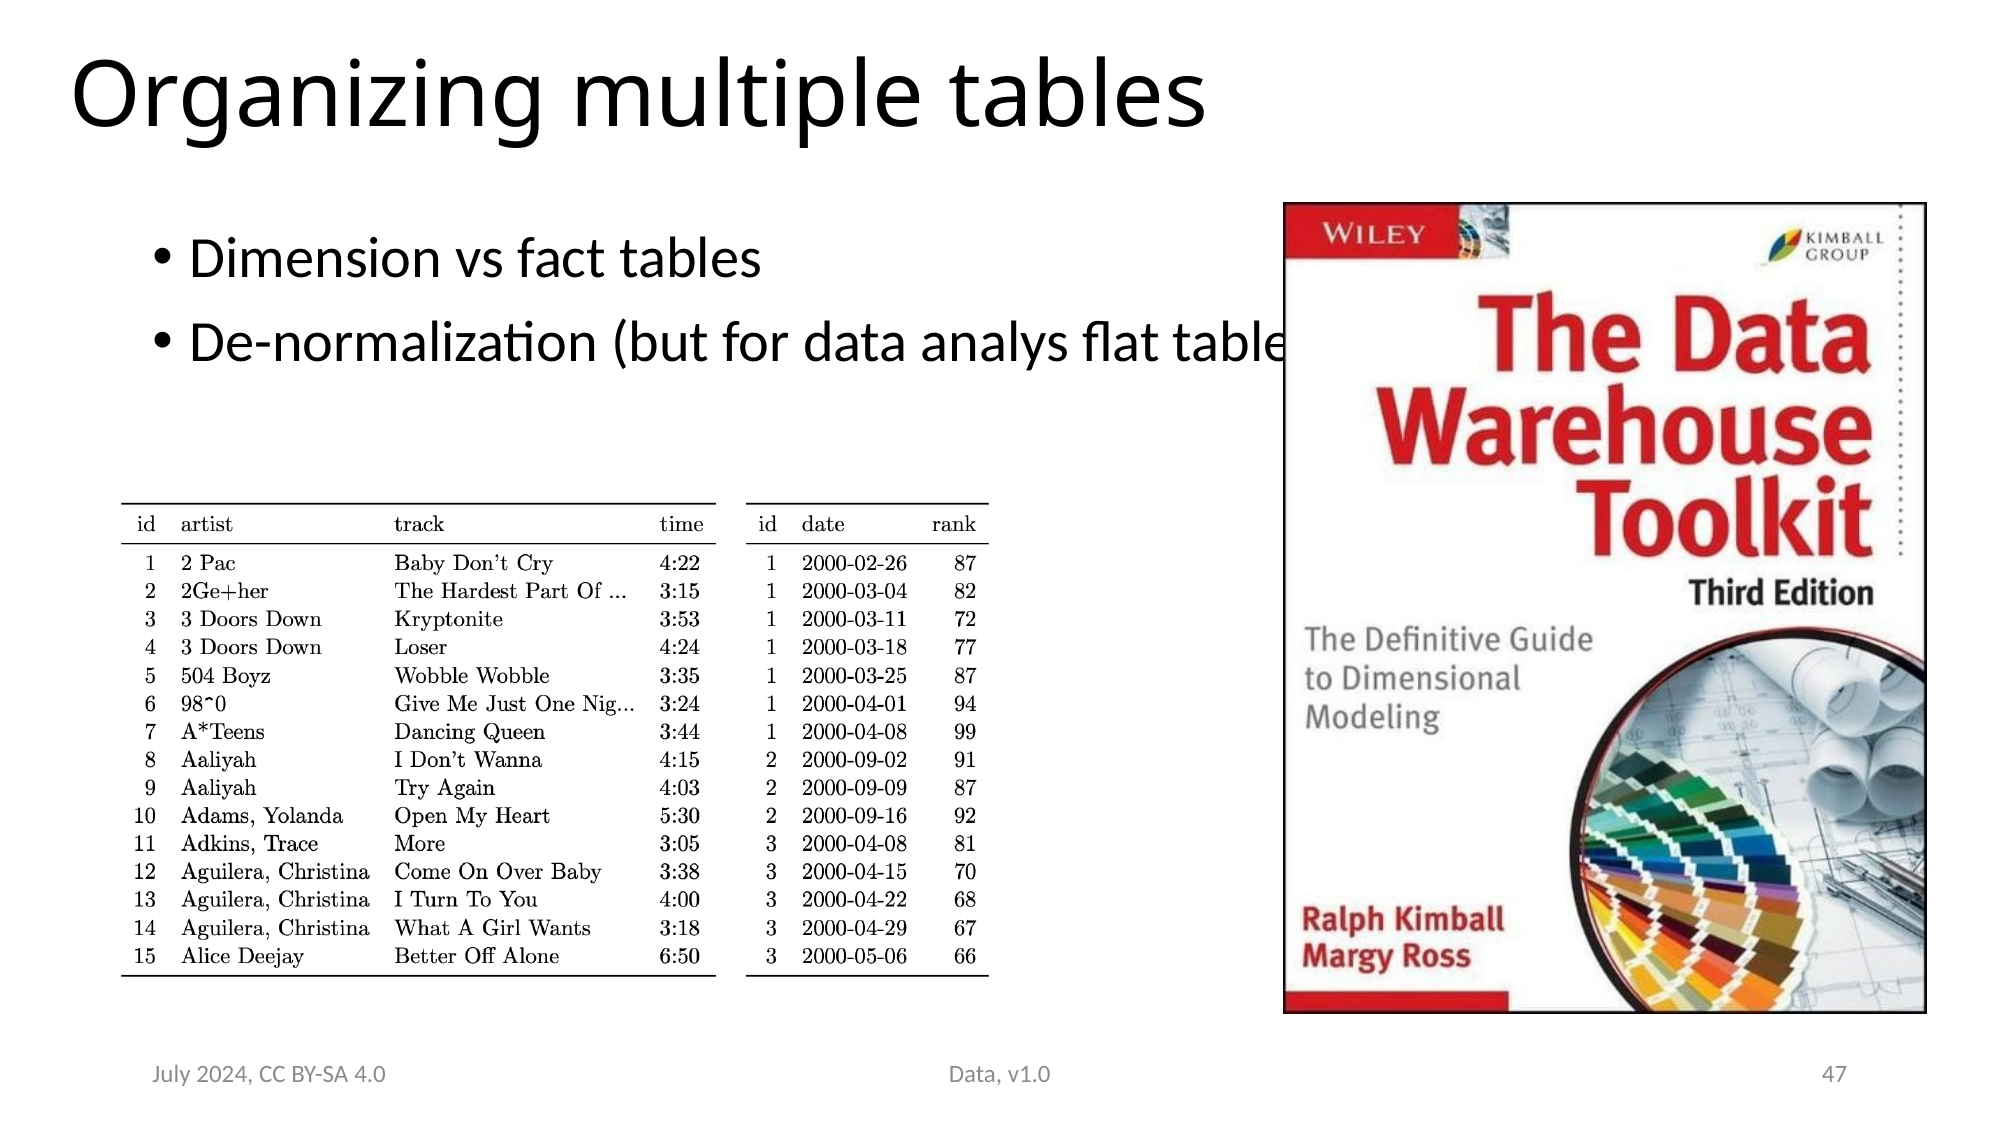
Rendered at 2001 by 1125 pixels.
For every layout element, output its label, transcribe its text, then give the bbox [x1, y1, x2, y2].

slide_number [137, 1042, 588, 1103]
picture [90, 484, 1012, 986]
list Dimension vs fact tables De-normalization (but for data analys flat tables are more convienent) [137, 219, 1283, 1014]
footer Data, v1.0 [662, 1042, 1338, 1103]
slide_number 47 [1412, 1042, 1863, 1103]
title Organizing multiple tables [55, 23, 1934, 172]
picture [1283, 202, 1927, 1014]
